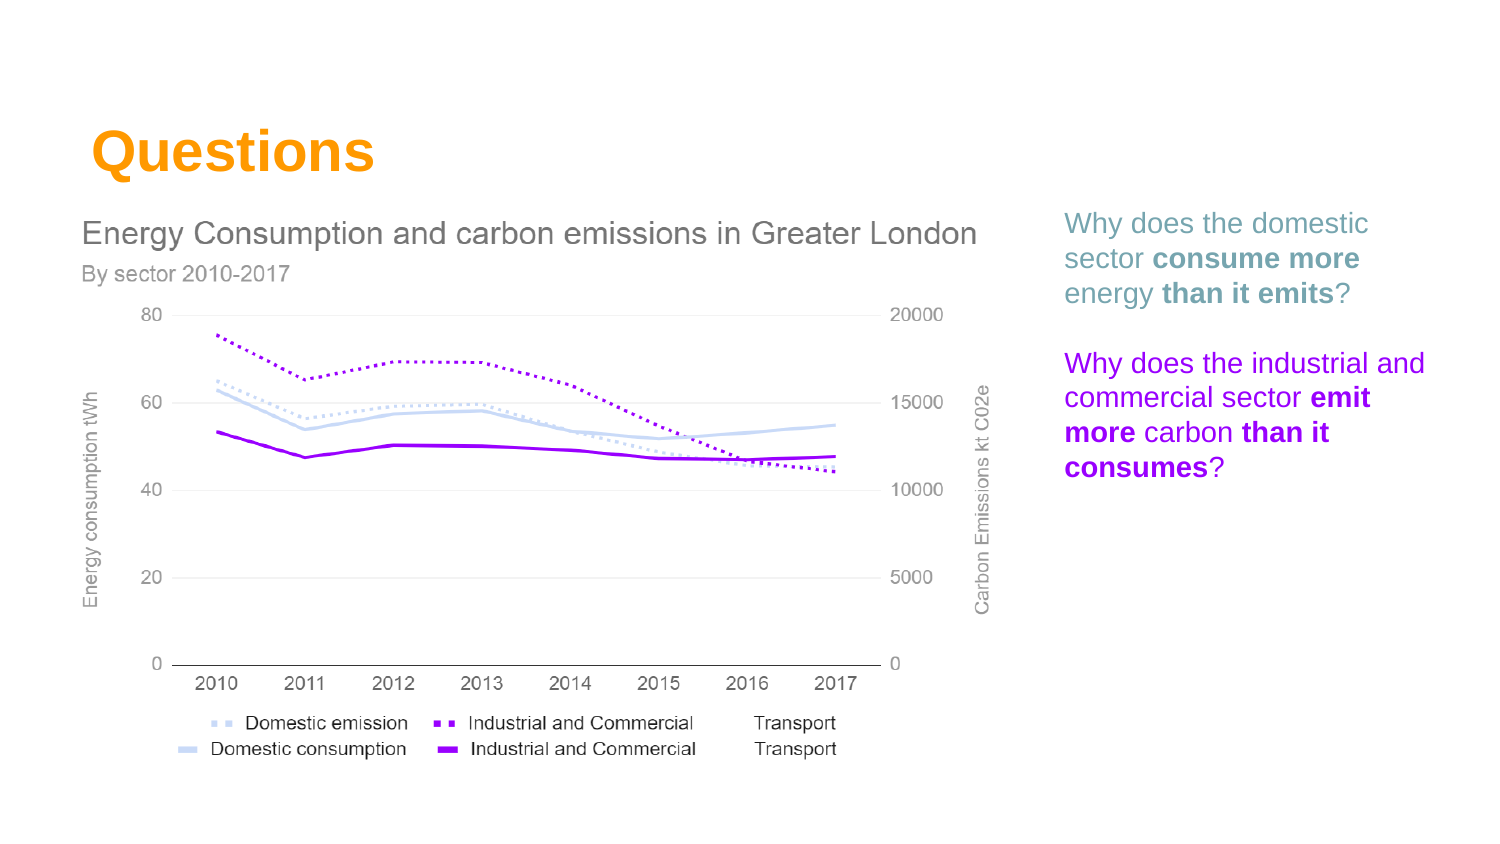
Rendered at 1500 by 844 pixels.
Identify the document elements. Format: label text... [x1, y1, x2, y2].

title Questions [76, 98, 1474, 192]
list Why does the domestic sector consume more energy than it emits? Why does the industrial and commercial sector emit more carbon than it consumes? [1049, 192, 1449, 789]
picture [50, 188, 1022, 790]
